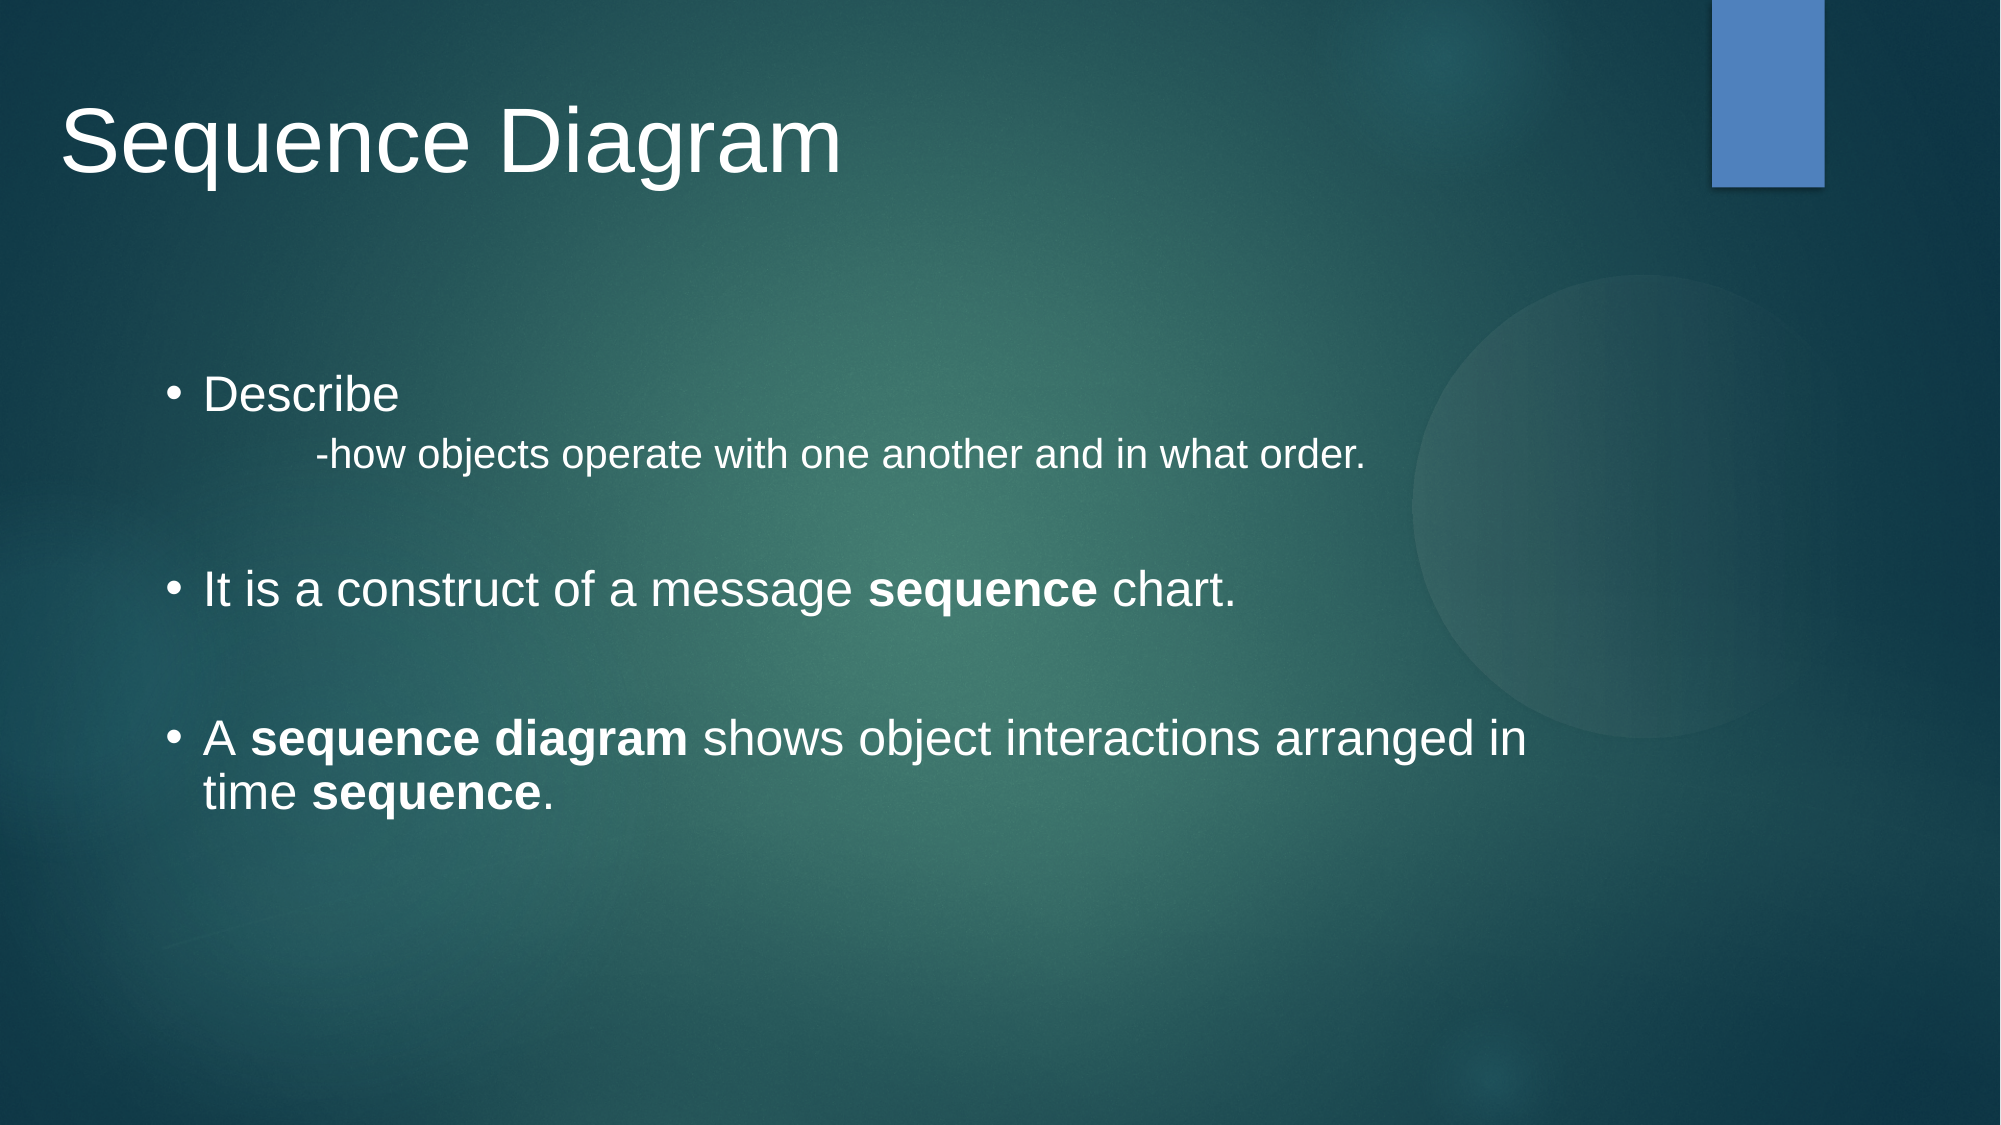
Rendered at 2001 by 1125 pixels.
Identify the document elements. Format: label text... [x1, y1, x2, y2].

subtitle Describe -how objects operate with one another and in what order. It is a construct of a message sequence chart. A sequence diagram shows object interactions arranged in time sequence. [165, 345, 1633, 1034]
title Sequence Diagram [59, 27, 1028, 258]
picture [0, 0, 2001, 1125]
